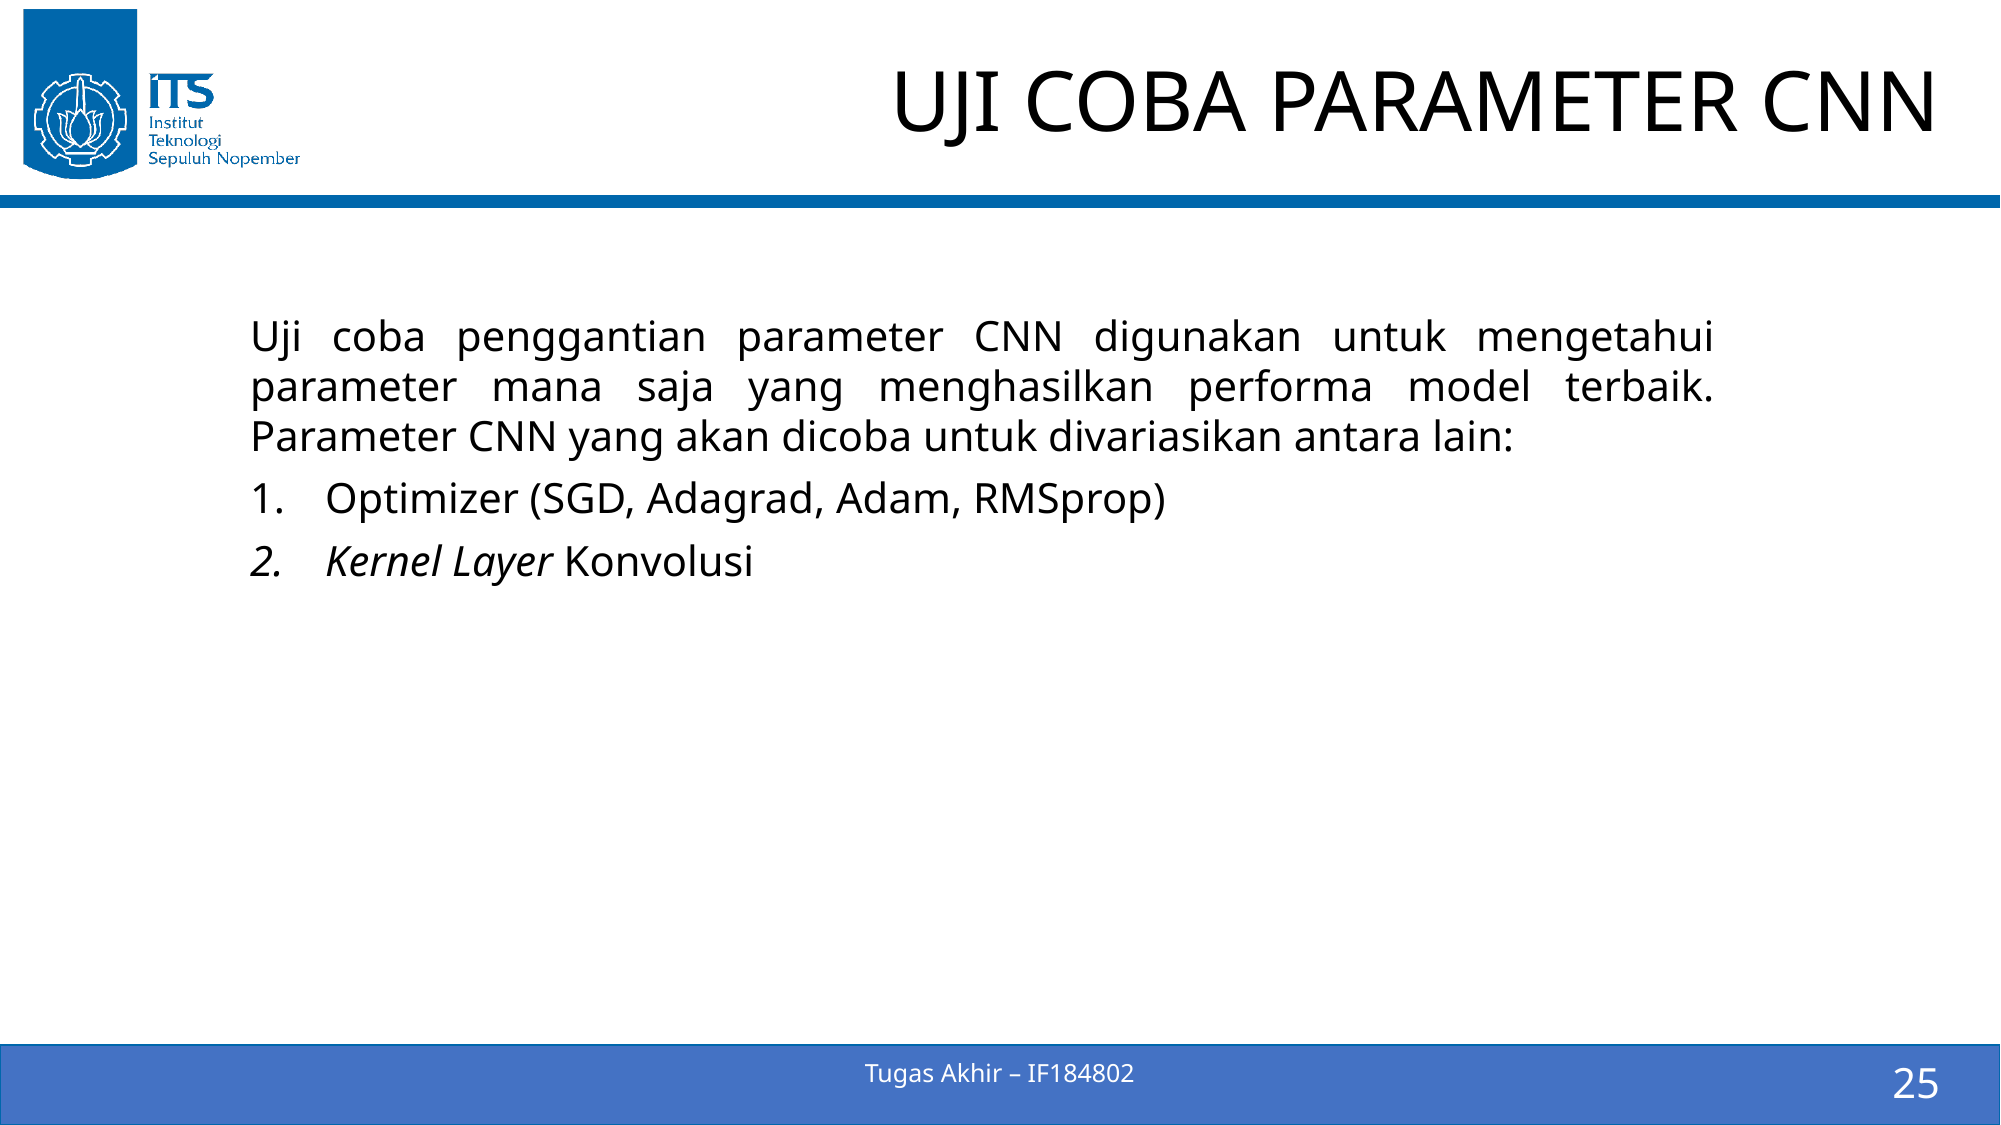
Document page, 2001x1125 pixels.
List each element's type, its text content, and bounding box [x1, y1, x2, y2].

slide_number 25 [1505, 1055, 1956, 1116]
text_box [0, 1044, 2000, 1125]
title UJI COBA PARAMETER CNN [308, 35, 1956, 161]
footer Tugas Akhir – IF184802 [662, 1042, 1338, 1103]
picture [13, 0, 308, 189]
text_box Uji coba penggantian parameter CNN digunakan untuk mengetahui parameter mana saja yang menghasilkan performa model terbaik. Parameter CNN yang akan dicoba untuk divariasikan antara lain: Optimizer (SGD, Adagrad, Adam, RMSprop) Kernel Layer Konvolusi [160, 302, 1730, 592]
